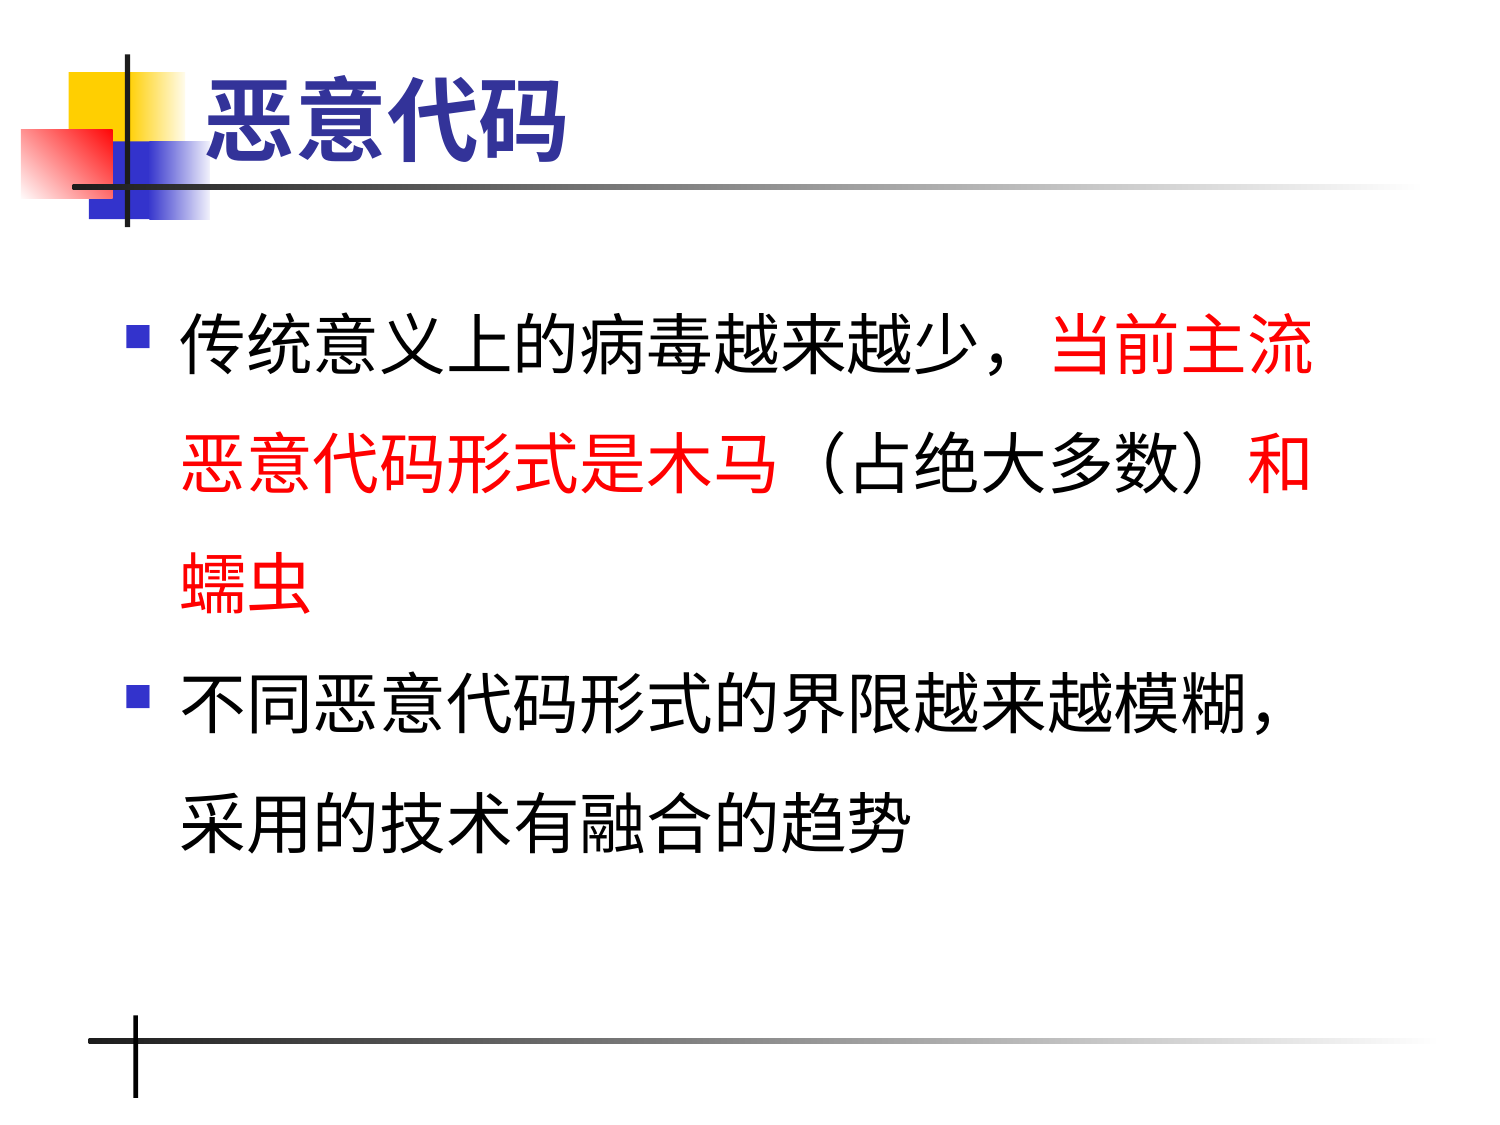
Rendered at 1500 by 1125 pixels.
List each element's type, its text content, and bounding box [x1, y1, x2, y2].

list 传统意义上的病毒越来越少，当前主流恶意代码形式是木马（占绝大多数）和蠕虫 不同恶意代码形式的界限越来越模糊，采用的技术有融合的趋势 [107, 254, 1384, 931]
title 恶意代码 [188, 23, 1468, 181]
